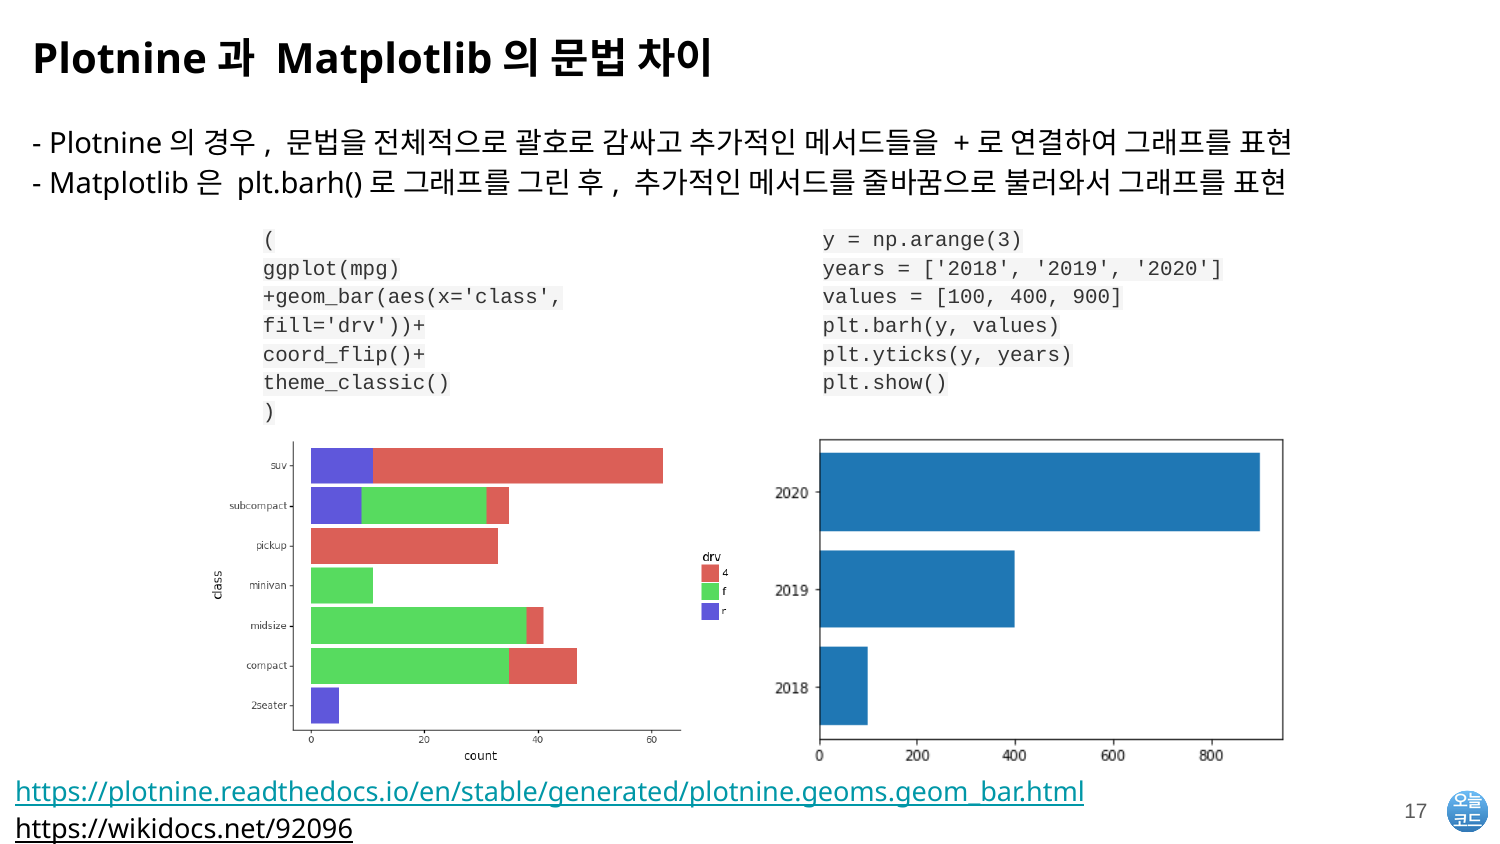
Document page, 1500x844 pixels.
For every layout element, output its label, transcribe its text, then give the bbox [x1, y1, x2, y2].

title - Plotnine의 경우, 문법을 전체적으로 괄호로 감싸고 추가적인 메서드들을 +로 연결하여 그래프를 표현 - Matplotlib은 plt.barh()로 그래프를 그린 후, 추가적인 메서드를 줄바꿈으로 불러와서 그래프를 표현 [17, 104, 1483, 218]
slide_number ‹#› [1352, 777, 1443, 842]
title Plotnine과 Matplotlib의 문법 차이 [17, 10, 1483, 104]
text_box [203, 204, 748, 434]
picture [1436, 778, 1500, 844]
picture [203, 434, 748, 769]
text_box [765, 204, 1310, 776]
picture [764, 431, 1292, 772]
title https://plotnine.readthedocs.io/en/stable/generated/plotnine.geoms.geom_bar.html https://wikidocs.net/92096 [0, 779, 1399, 844]
